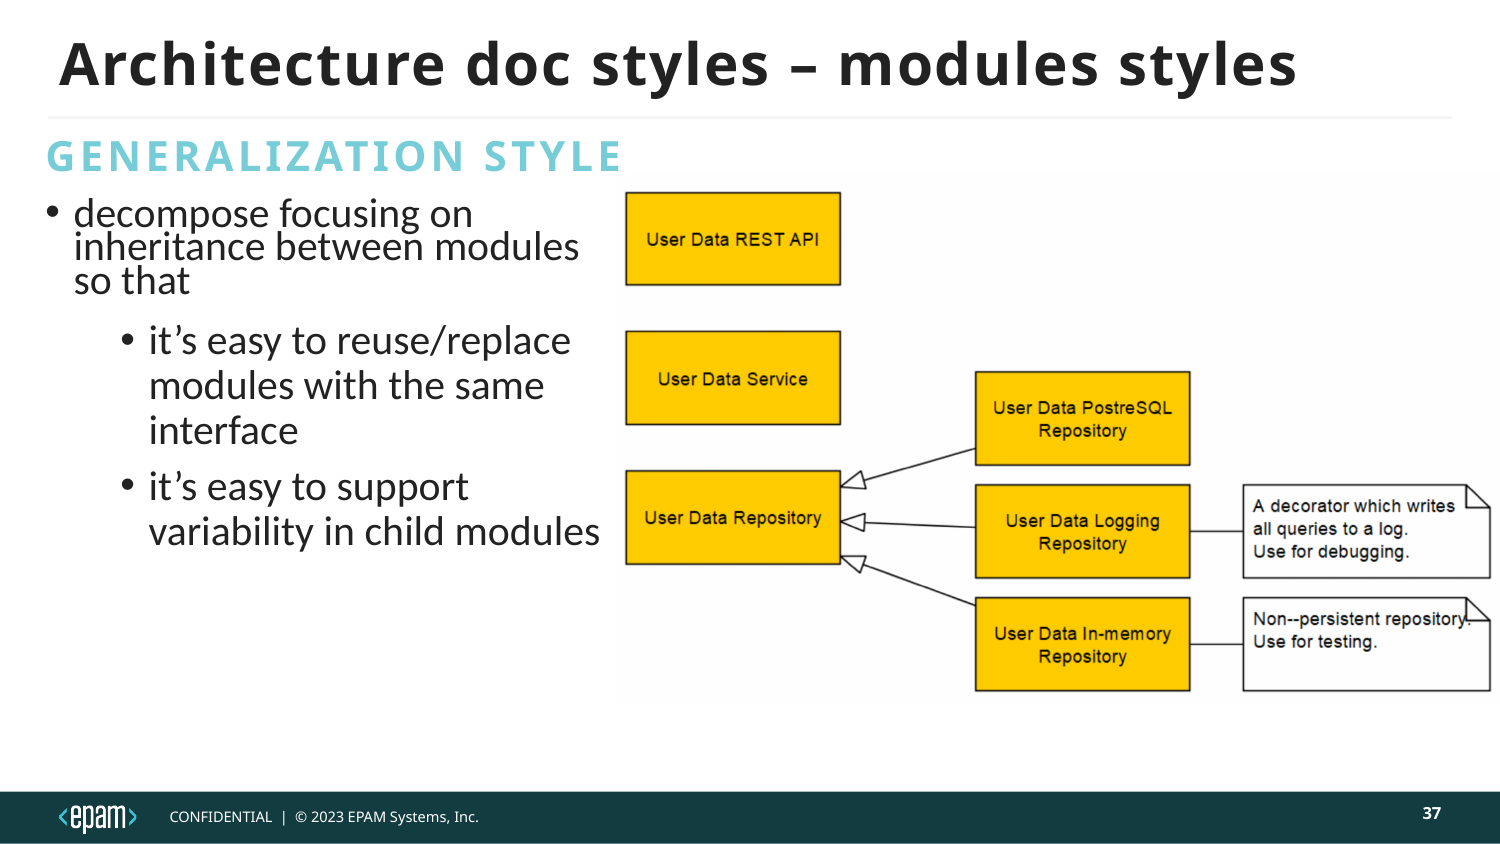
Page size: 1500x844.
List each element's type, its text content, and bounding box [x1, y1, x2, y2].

text_box generalization style [45, 146, 1429, 203]
text_box decompose focusing on inheritance between modules so that it’s easy to reuse/replace modules with the same interface it’s easy to support variability in child modules [45, 203, 612, 769]
slide_number 37 [1216, 791, 1442, 844]
picture [615, 174, 1500, 705]
title Architecture doc styles – modules styles [59, 37, 1442, 87]
